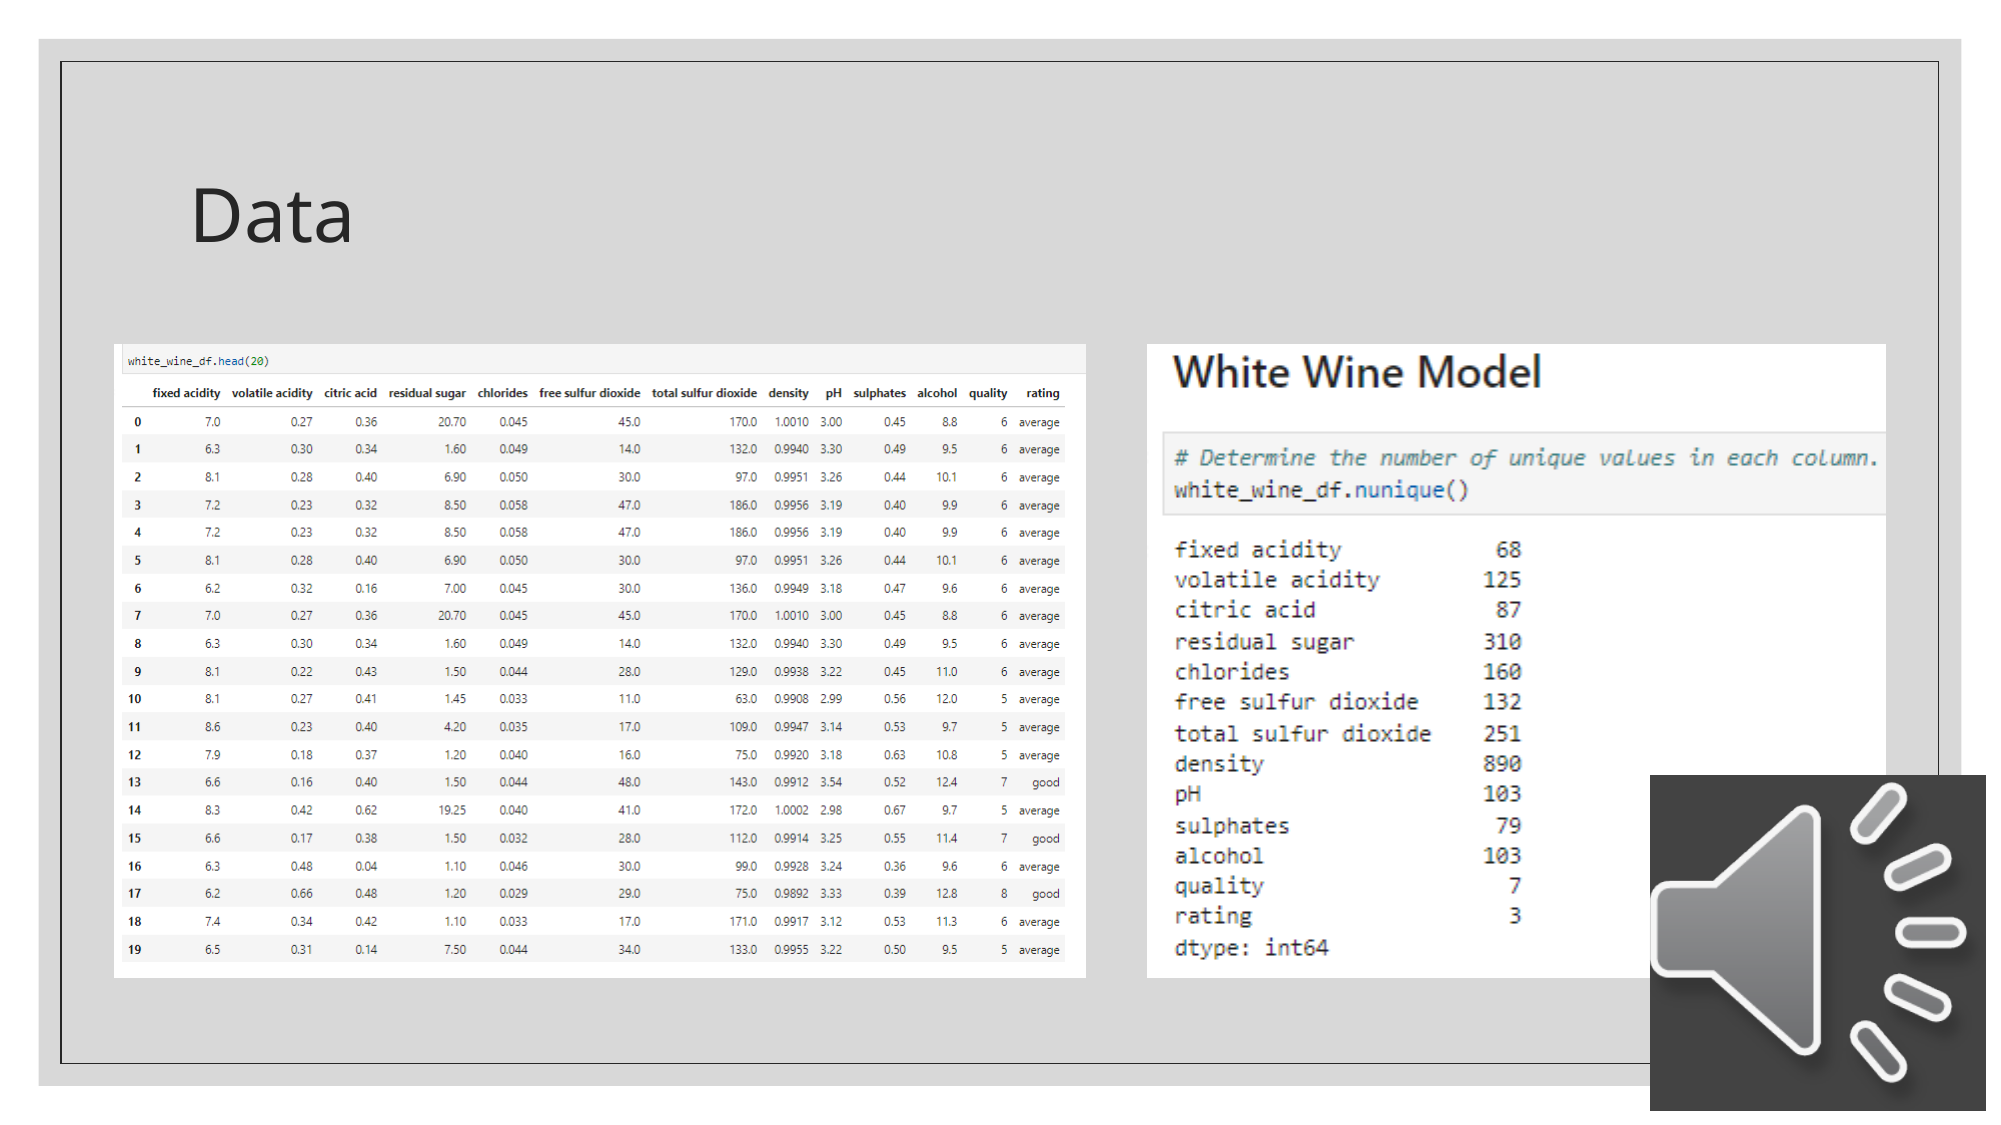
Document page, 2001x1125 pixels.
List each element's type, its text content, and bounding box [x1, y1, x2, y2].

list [1147, 344, 1886, 978]
title Data [174, 105, 1825, 331]
picture [1648, 773, 1987, 1112]
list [114, 344, 1086, 978]
